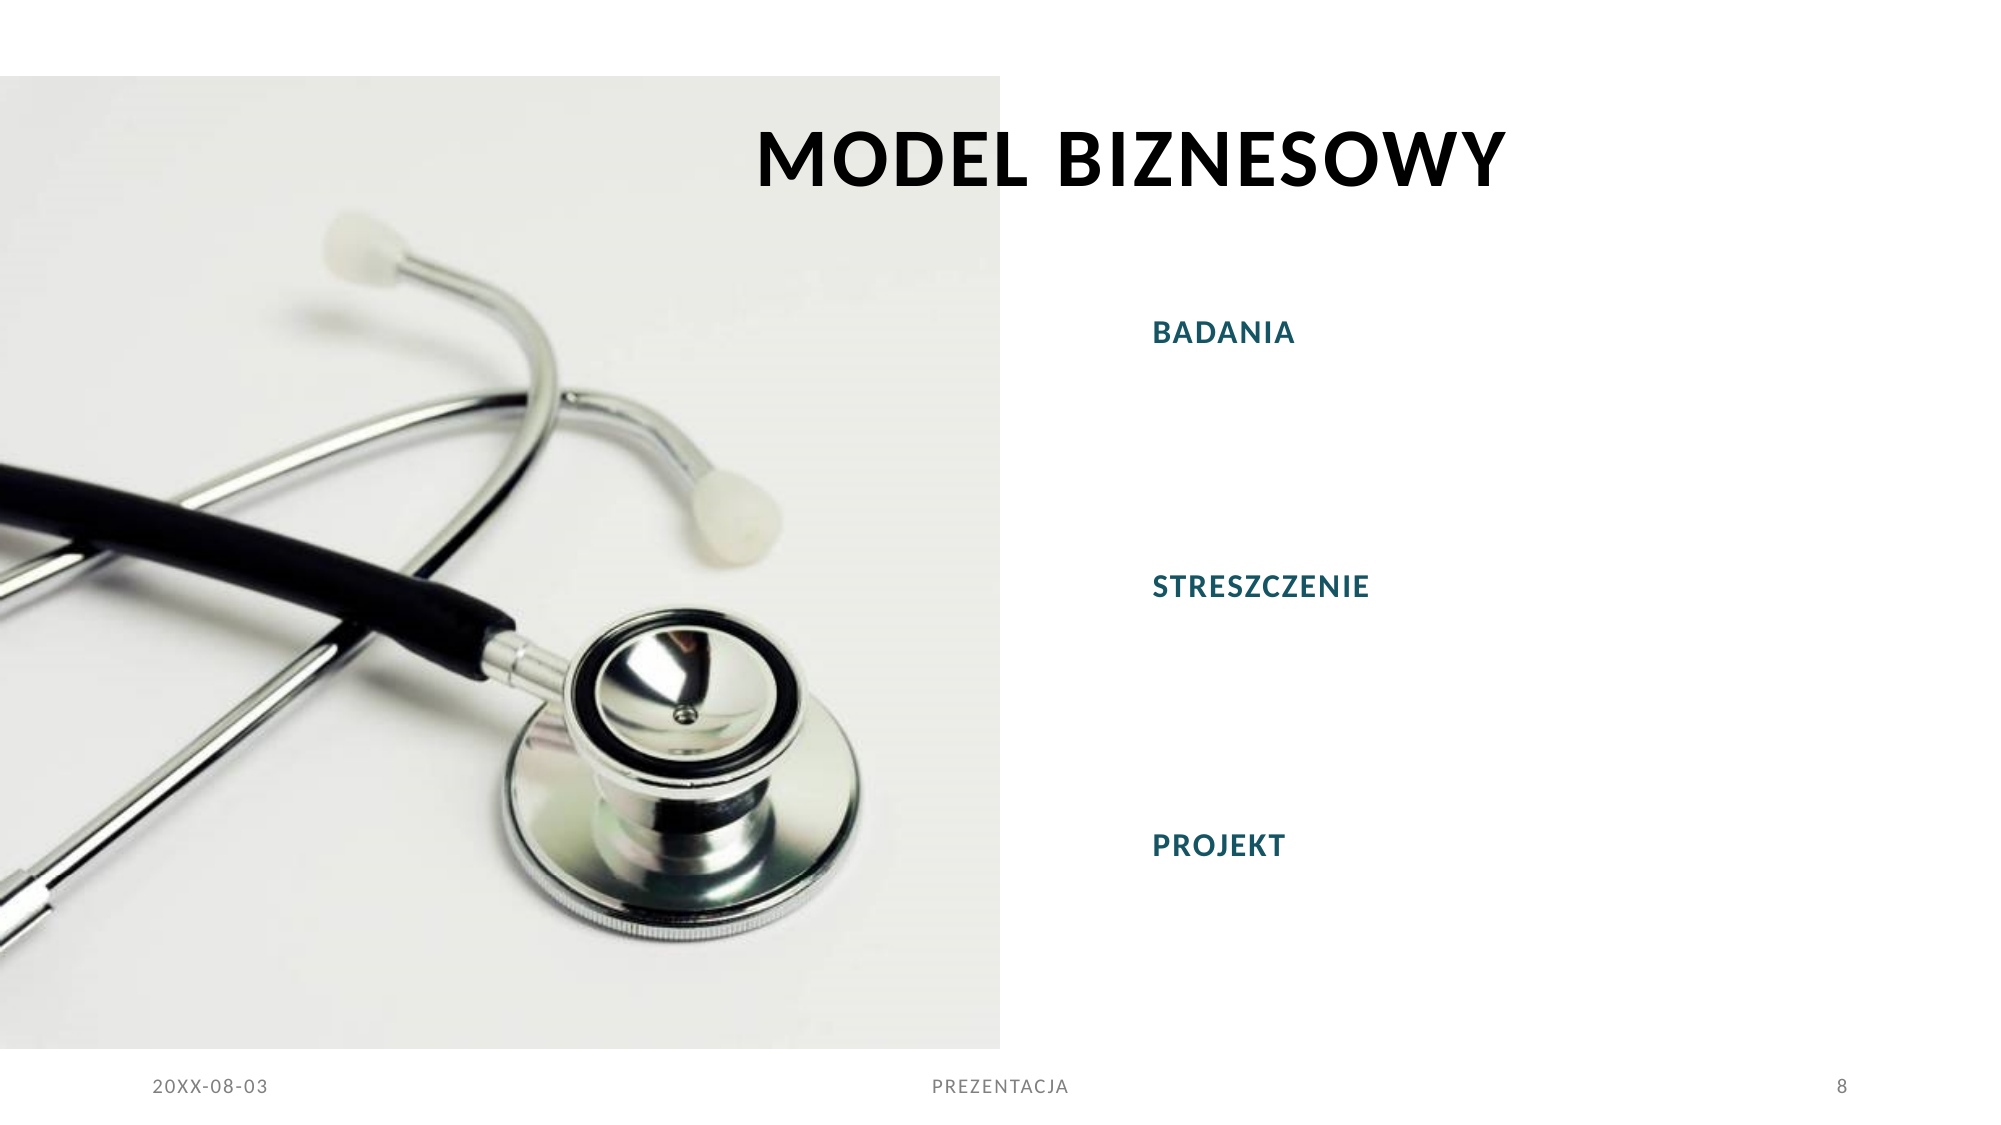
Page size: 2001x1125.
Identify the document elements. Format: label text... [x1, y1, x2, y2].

footer PREZENTACJA [662, 1068, 1338, 1103]
title Model biznesowy [1000, 109, 1732, 216]
slide_number 20XX-08-03 [137, 1068, 588, 1103]
list Badania [1137, 267, 1863, 359]
list Projekt [1137, 780, 1863, 871]
list Streszczenie [1137, 521, 1863, 613]
slide_number 8 [1412, 1068, 1863, 1103]
picture [0, 76, 1000, 1049]
